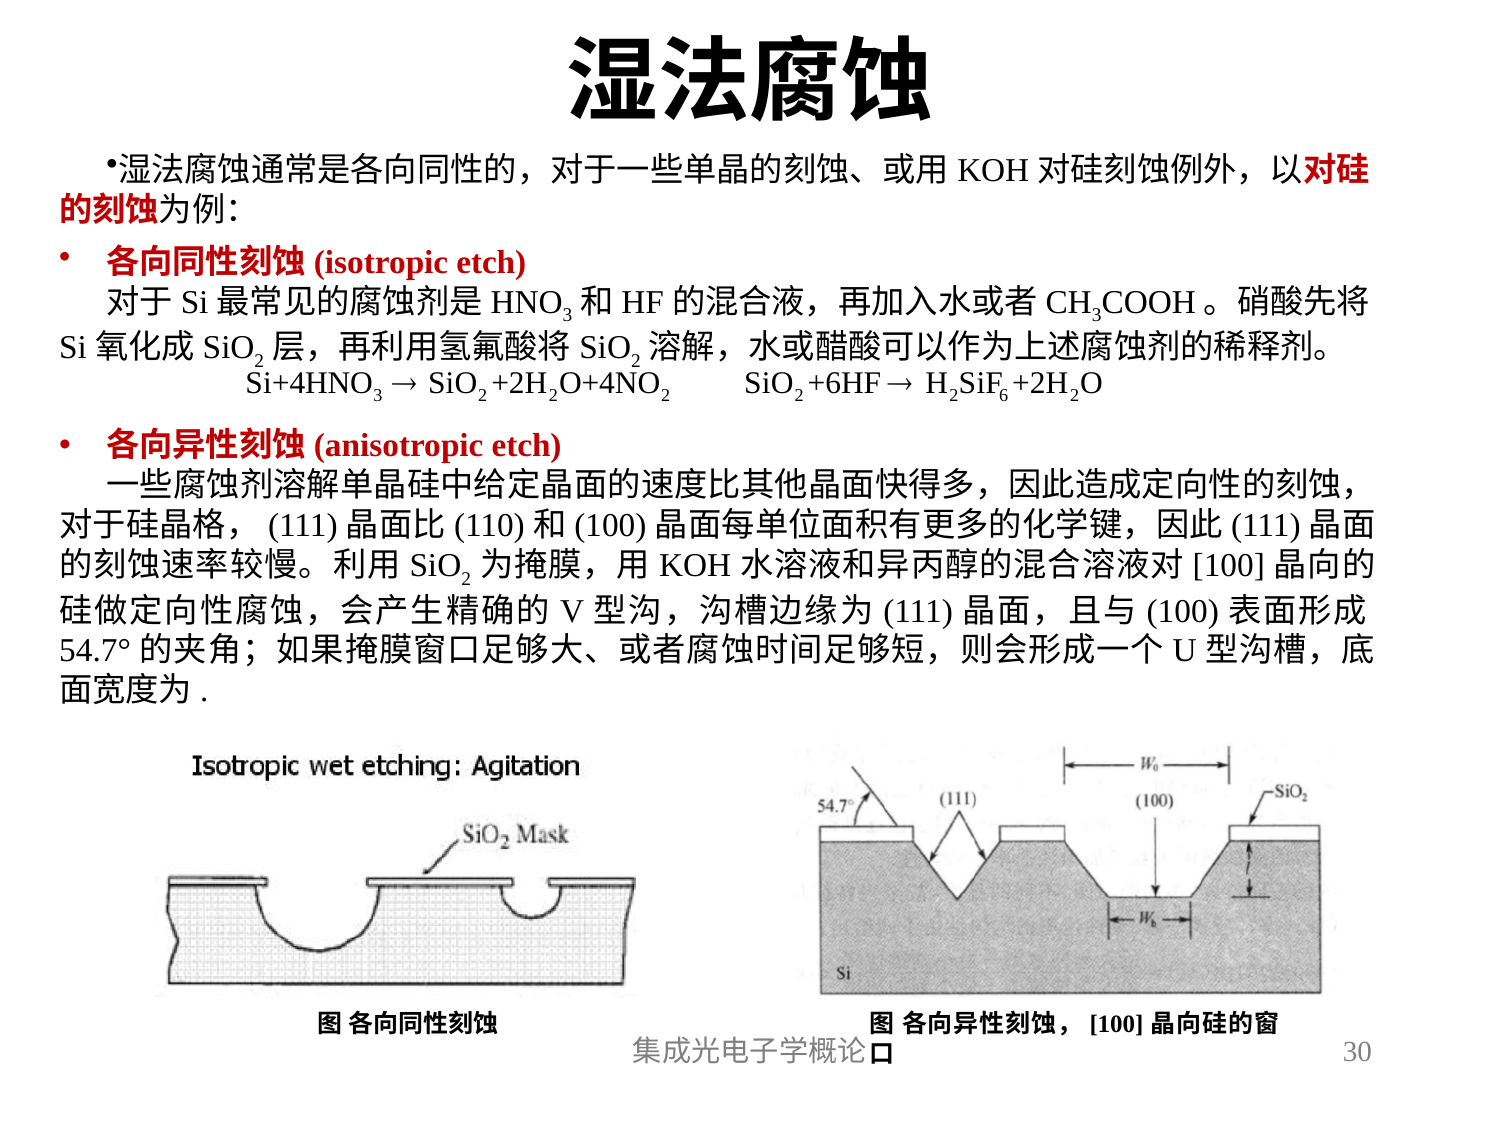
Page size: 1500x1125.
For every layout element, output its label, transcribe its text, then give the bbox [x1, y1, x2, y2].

slide_number 30 [1074, 1024, 1388, 1101]
text_box 图 各向同性刻蚀 [302, 1010, 514, 1045]
text_box 图 各向异性刻蚀，[100]晶向硅的窗口 [854, 1010, 1295, 1045]
footer 集成光电子学概论 [512, 1024, 988, 1101]
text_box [740, 361, 1109, 409]
picture [123, 729, 652, 1002]
picture [793, 729, 1337, 1002]
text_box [241, 361, 677, 409]
title 湿法腐蚀 [112, 18, 1388, 136]
